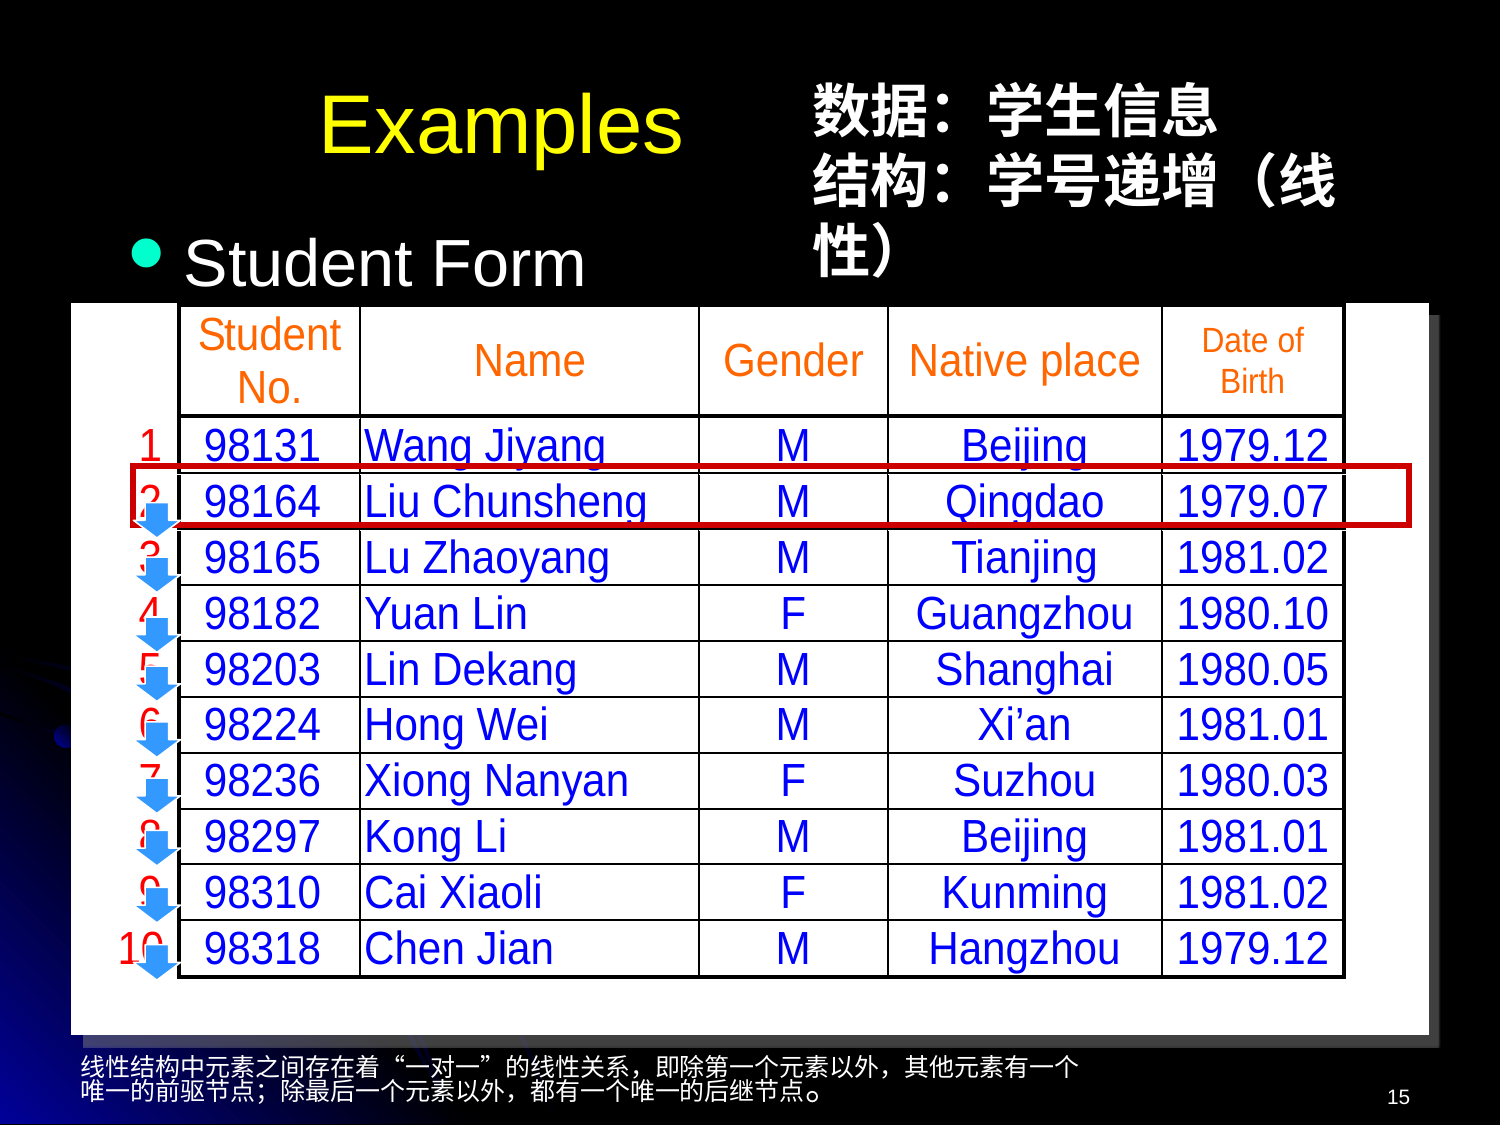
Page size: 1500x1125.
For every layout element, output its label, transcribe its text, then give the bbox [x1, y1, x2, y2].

title Examples [135, 45, 868, 196]
text_box 数据：学生信息 结构：学号递增（线性） [797, 66, 1459, 292]
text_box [70, 302, 1430, 1036]
text_box 线性结构中元素之间存在着“一对一”的线性关系，即除第一个元素以外，其他元素有一个 唯一的前驱节点；除最后一个元素以外，都有一个唯一的后继节点。 [65, 1046, 1341, 1116]
list Student Form [112, 212, 1388, 300]
slide_number 15 [1074, 1051, 1425, 1125]
